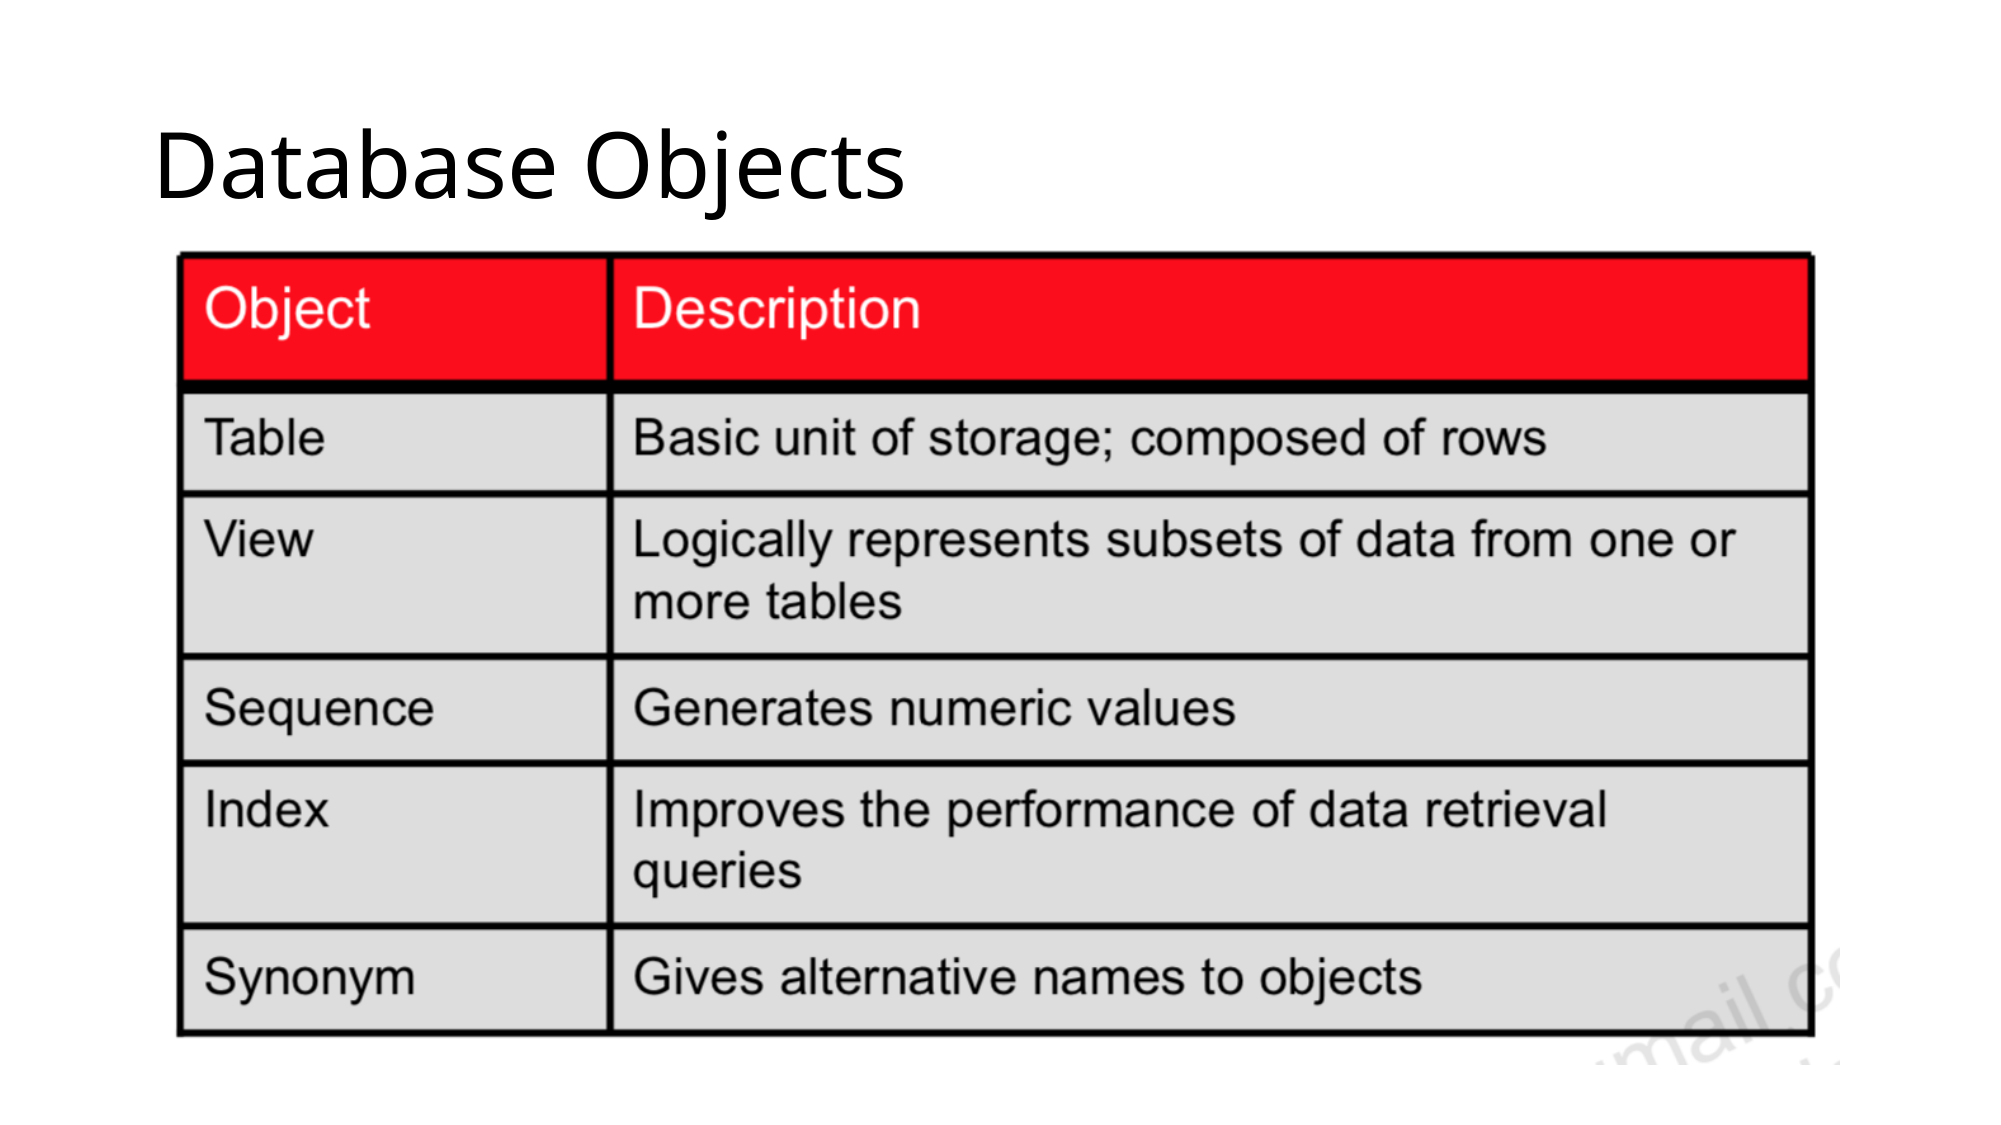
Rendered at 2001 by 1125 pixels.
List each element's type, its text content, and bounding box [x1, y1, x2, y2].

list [137, 225, 1840, 1065]
title Database Objects [137, 59, 1863, 278]
